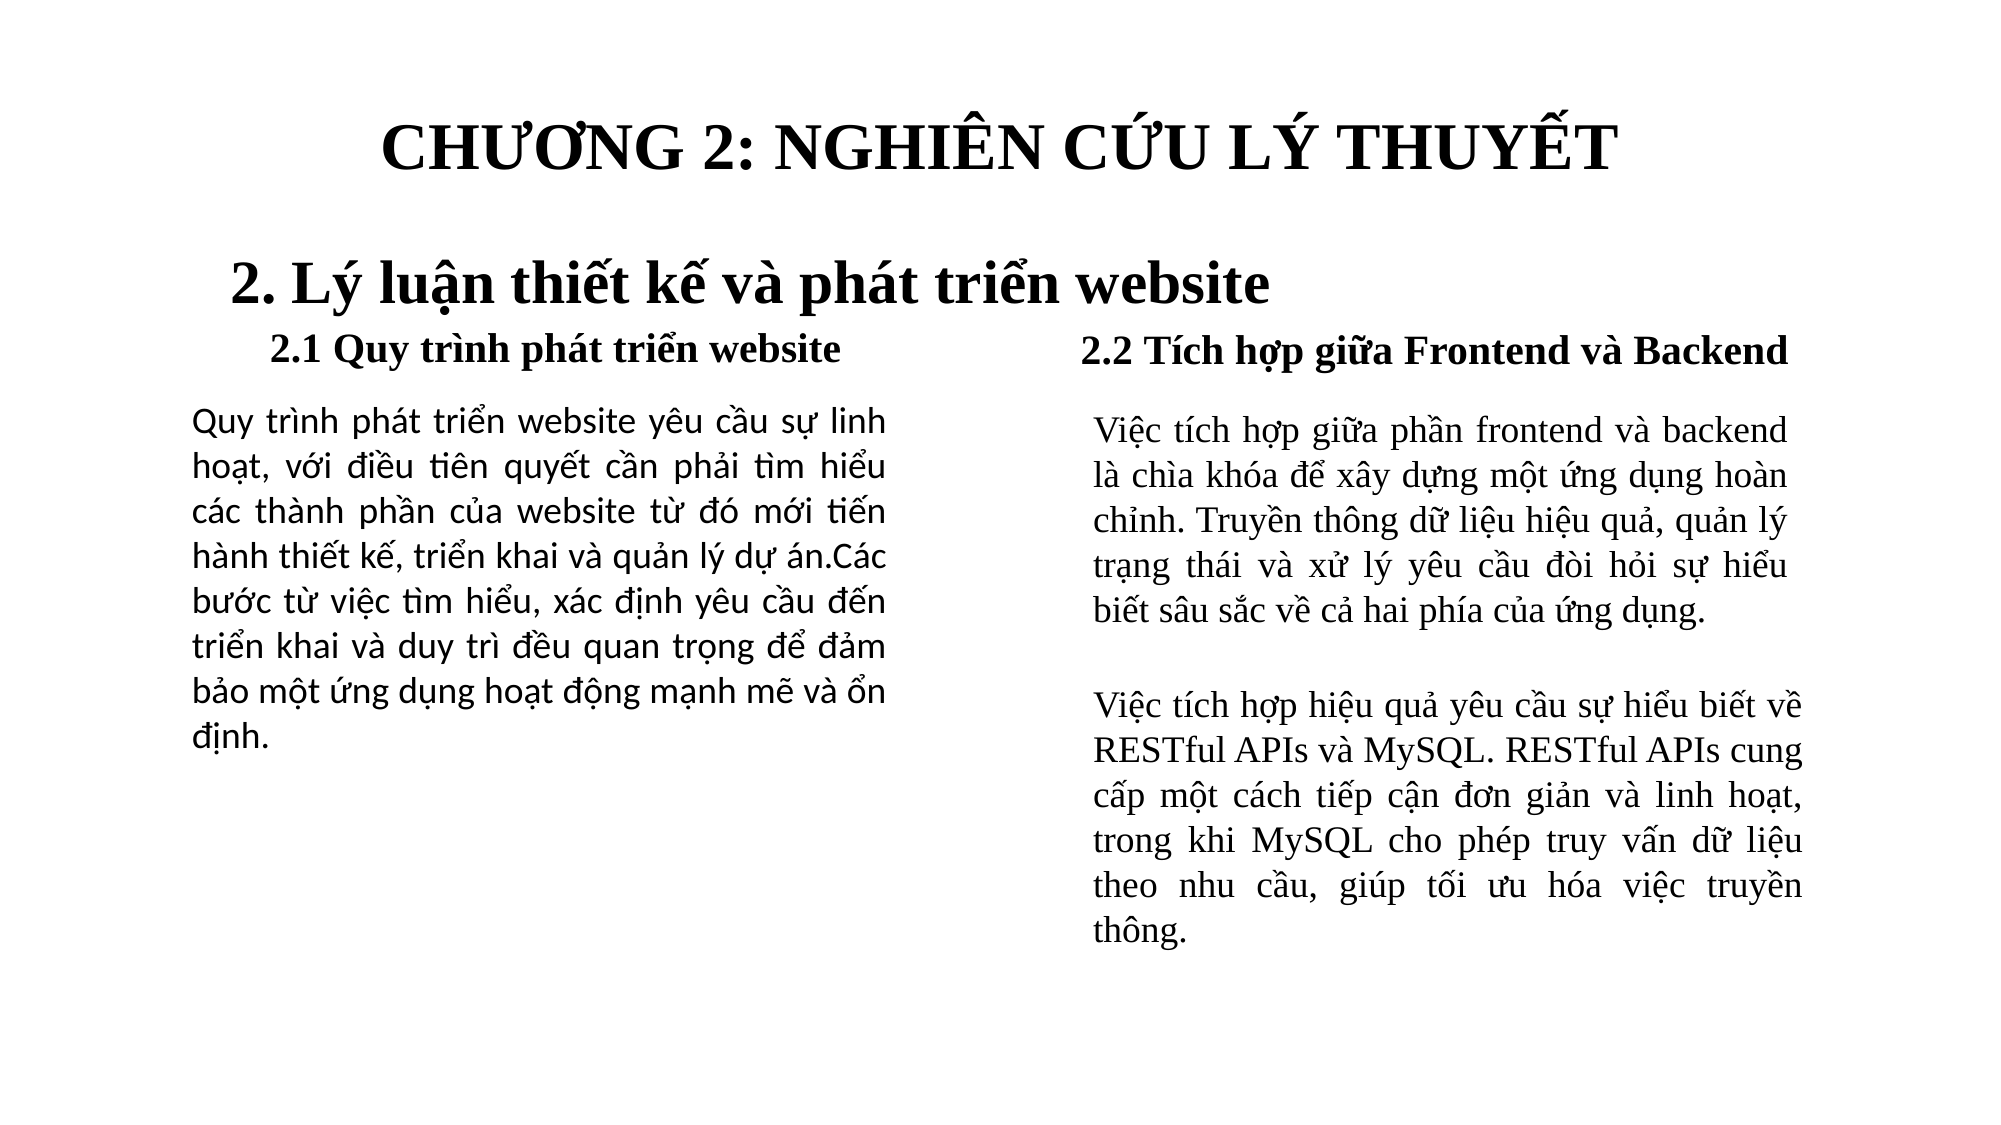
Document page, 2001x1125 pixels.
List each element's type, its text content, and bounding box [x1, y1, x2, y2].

text_box Việc tích hợp hiệu quả yêu cầu sự hiểu biết về RESTful APIs và MySQL. RESTful APIs cung cấp một cách tiếp cận đơn giản và linh hoạt, trong khi MySQL cho phép truy vấn dữ liệu theo nhu cầu, giúp tối ưu hóa việc truyền thông. [1078, 672, 1819, 958]
text_box 2.2 Tích hợp giữa Frontend và Backend [915, 315, 1837, 425]
text_box Việc tích hợp giữa phần frontend và backend là chìa khóa để xây dựng một ứng dụng hoàn chỉnh. Truyền thông dữ liệu hiệu quả, quản lý trạng thái và xử lý yêu cầu đòi hỏi sự hiểu biết sâu sắc về cả hai phía của ứng dụng. [1078, 397, 1804, 637]
text_box 2.1 Quy trình phát triển website [105, 313, 1304, 424]
title CHƯƠNG 2: NGHIÊN CỨU LÝ THUYẾT [249, 113, 1750, 192]
text_box Quy trình phát triển website yêu cầu sự linh hoạt, với điều tiên quyết cần phải tìm hiểu các thành phần của website từ đó mới tiến hành thiết kế, triển khai và quản lý dự án.Các bước từ việc tìm hiểu, xác định yêu cầu đến triển khai và duy trì đều quan trọng để đảm bảo một ứng dụng hoạt động mạnh mẽ và ổn định. [177, 388, 903, 764]
subtitle 2. Lý luận thiết kế và phát triển website [136, 243, 1304, 313]
